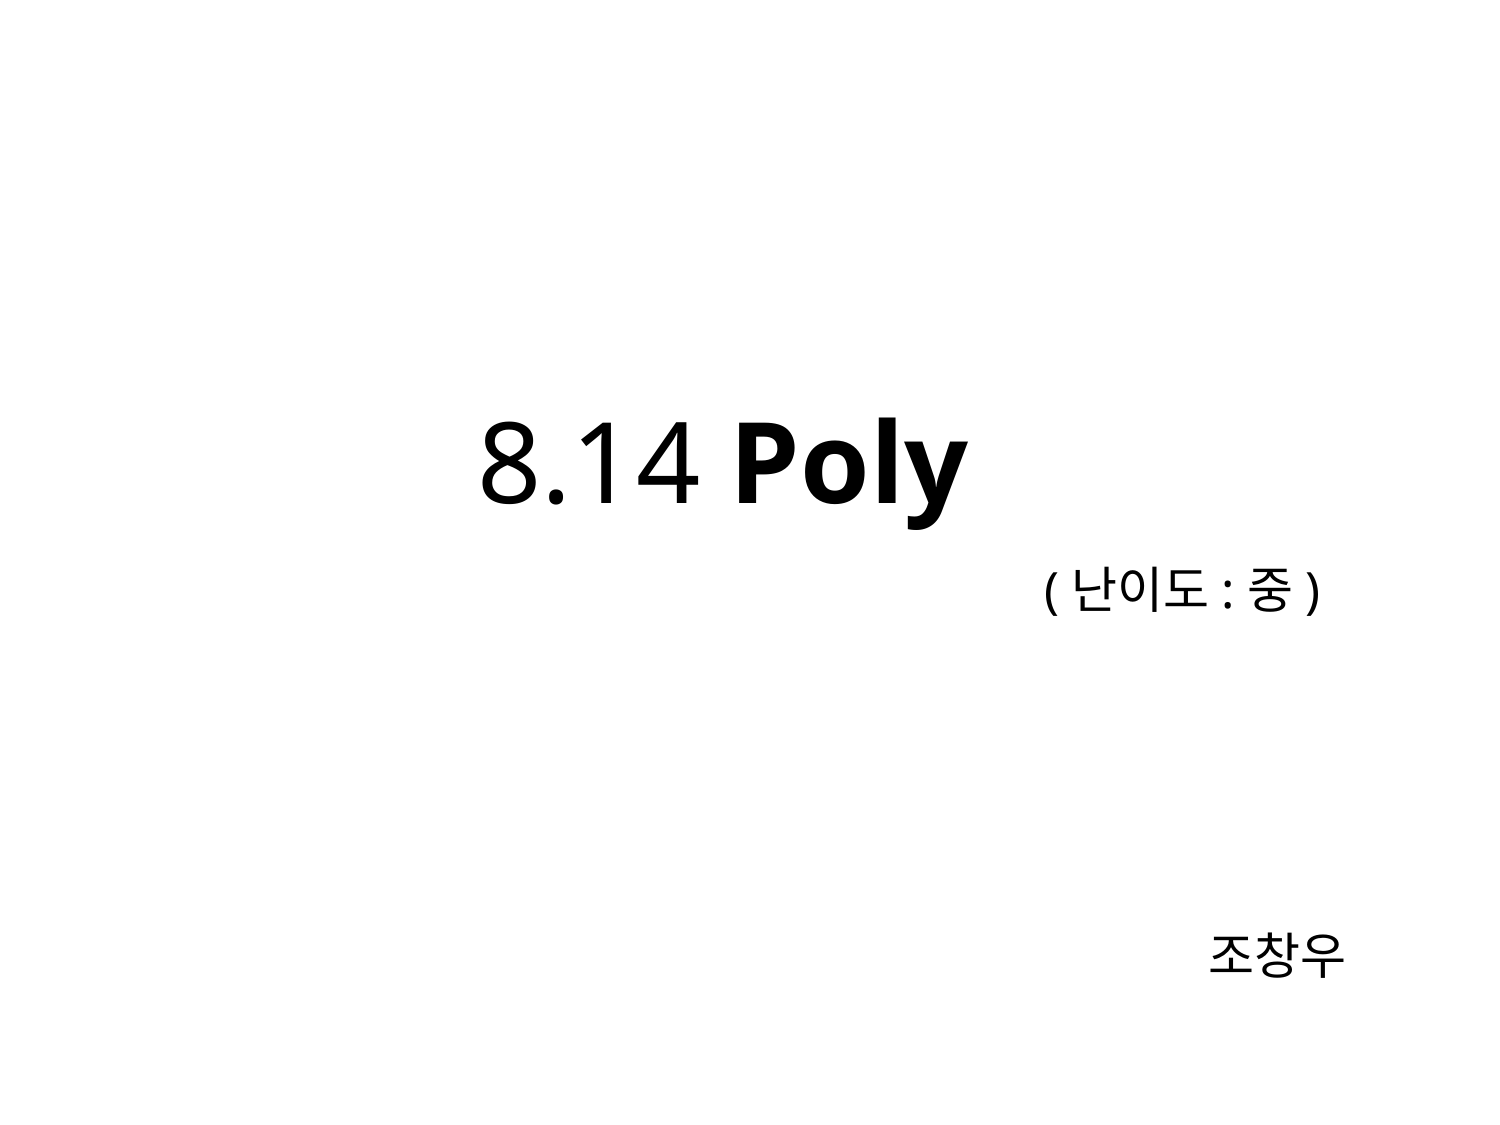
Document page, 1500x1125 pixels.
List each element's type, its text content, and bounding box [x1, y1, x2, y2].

text_box (난이도:중) [1029, 550, 1335, 626]
title 8.14 Poly [100, 338, 1376, 580]
text_box 조창우 [1194, 916, 1362, 992]
